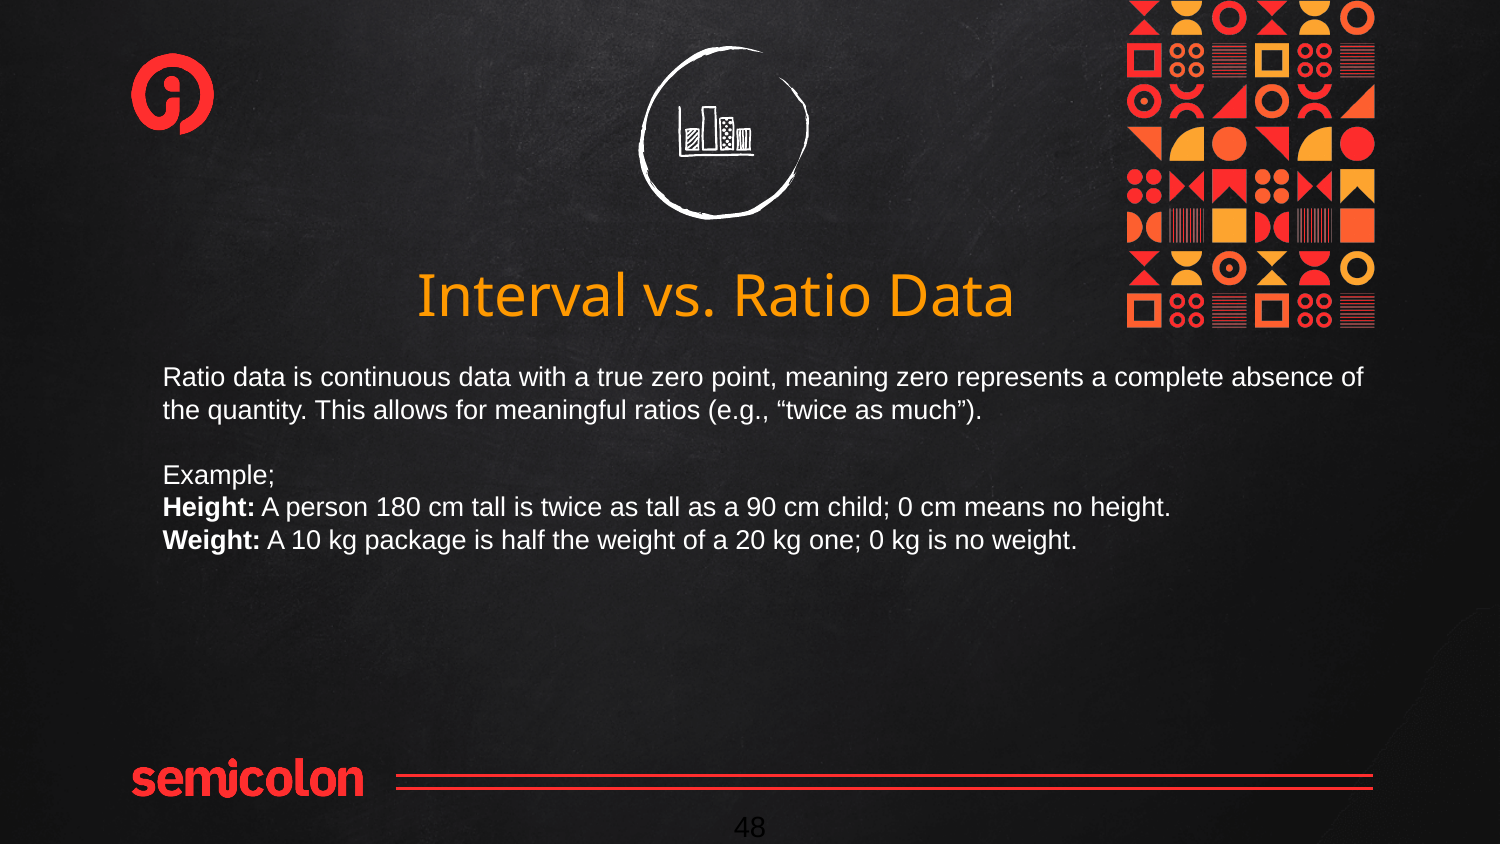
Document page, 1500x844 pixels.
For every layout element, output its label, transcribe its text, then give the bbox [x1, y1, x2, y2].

picture [0, 0, 1500, 844]
text_box [678, 106, 755, 157]
text_box Interval vs. Ratio Data [327, 228, 1101, 320]
text_box Ratio data is continuous data with a true zero point, meaning zero represents a complete absence of the quantity. This allows for meaningful ratios (e.g., “twice as much”). Example; Height: A person 180 cm tall is twice as tall as a 90 cm child; 0 cm means no height. Weight: A 10 kg package is half the weight of a 20 kg one; 0 kg is no weight. [147, 312, 1378, 738]
text_box [638, 85, 809, 220]
slide_number ‹#› [705, 792, 795, 844]
title [659, 8, 841, 127]
